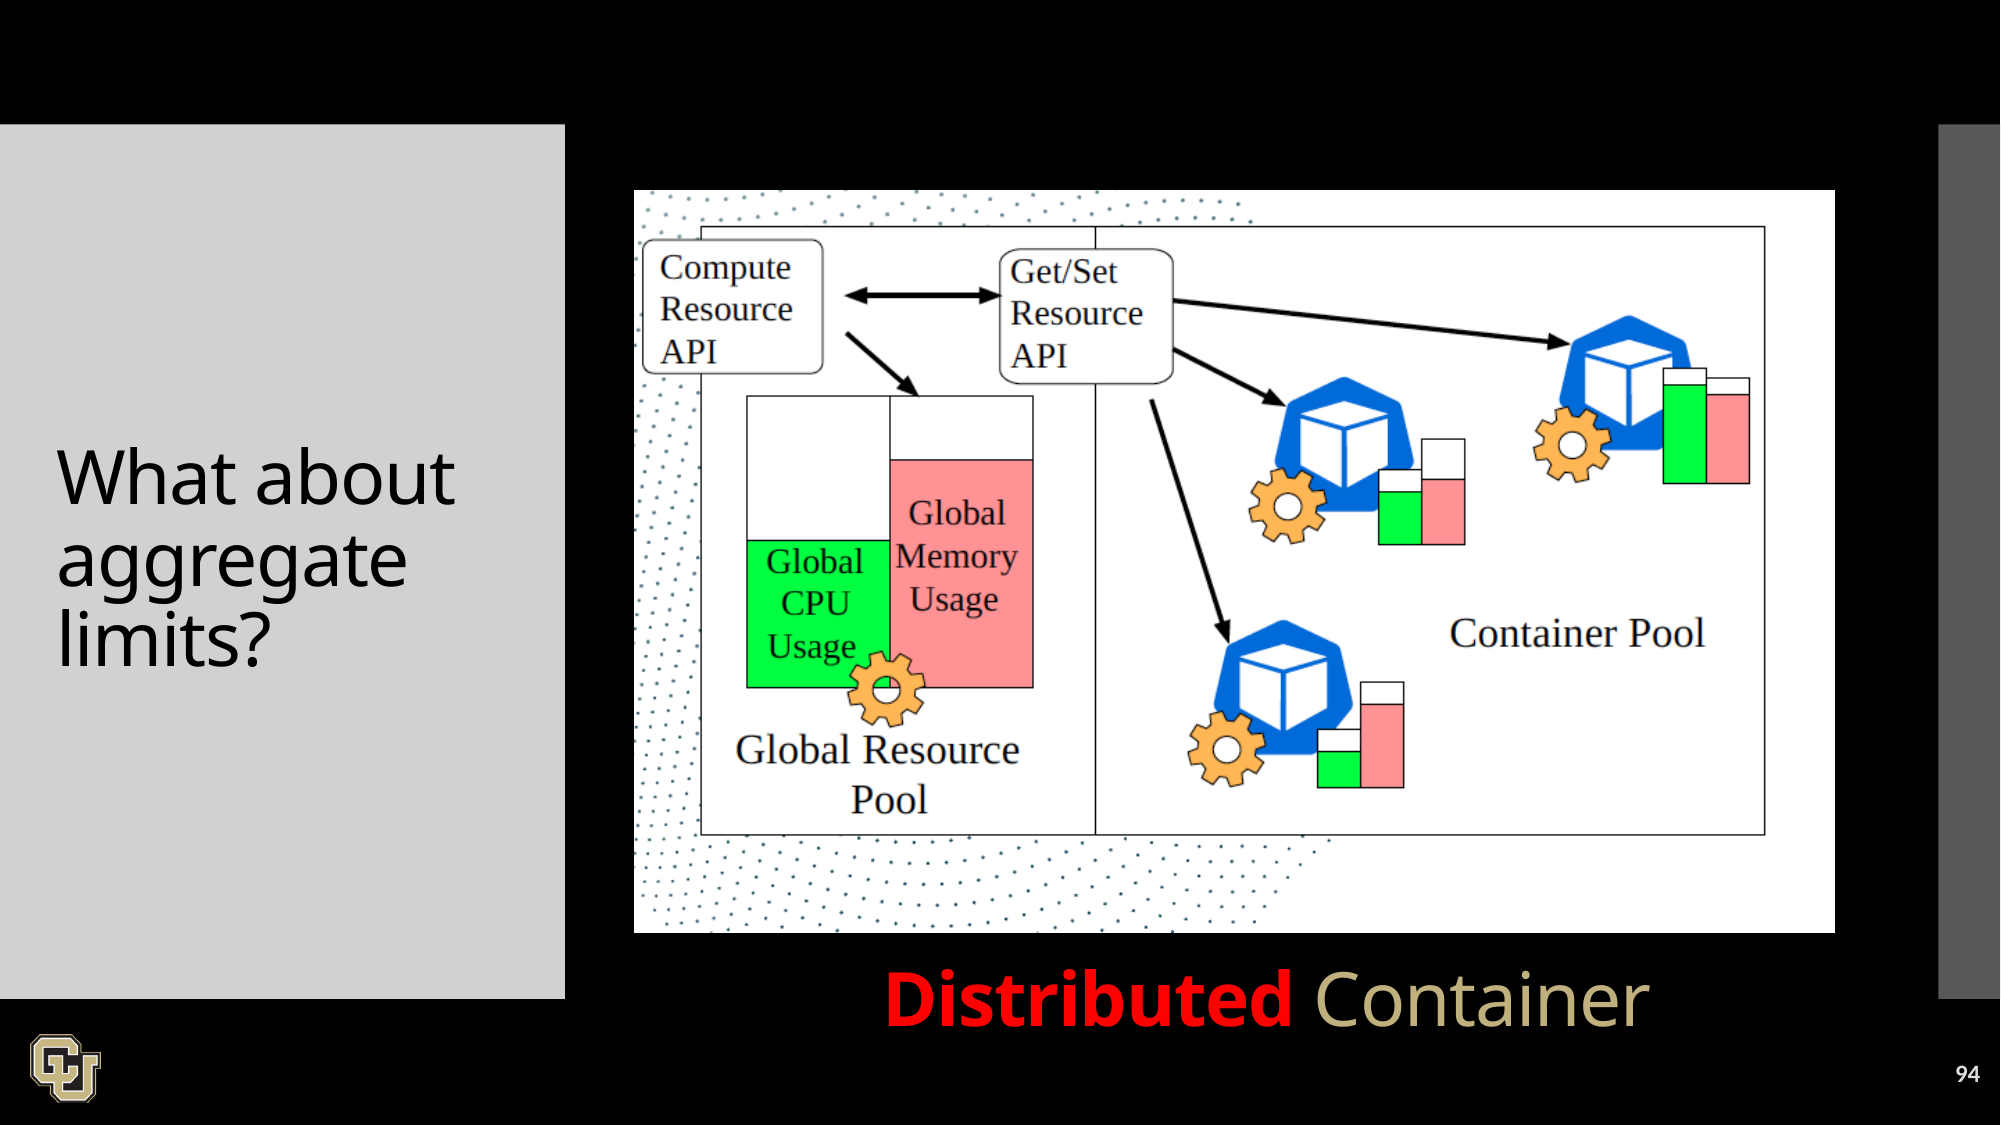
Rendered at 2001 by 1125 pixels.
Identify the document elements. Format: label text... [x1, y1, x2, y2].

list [634, 190, 1835, 933]
title What about aggregate limits? [41, 184, 525, 940]
text_box Distributed Container [393, 954, 2000, 1125]
